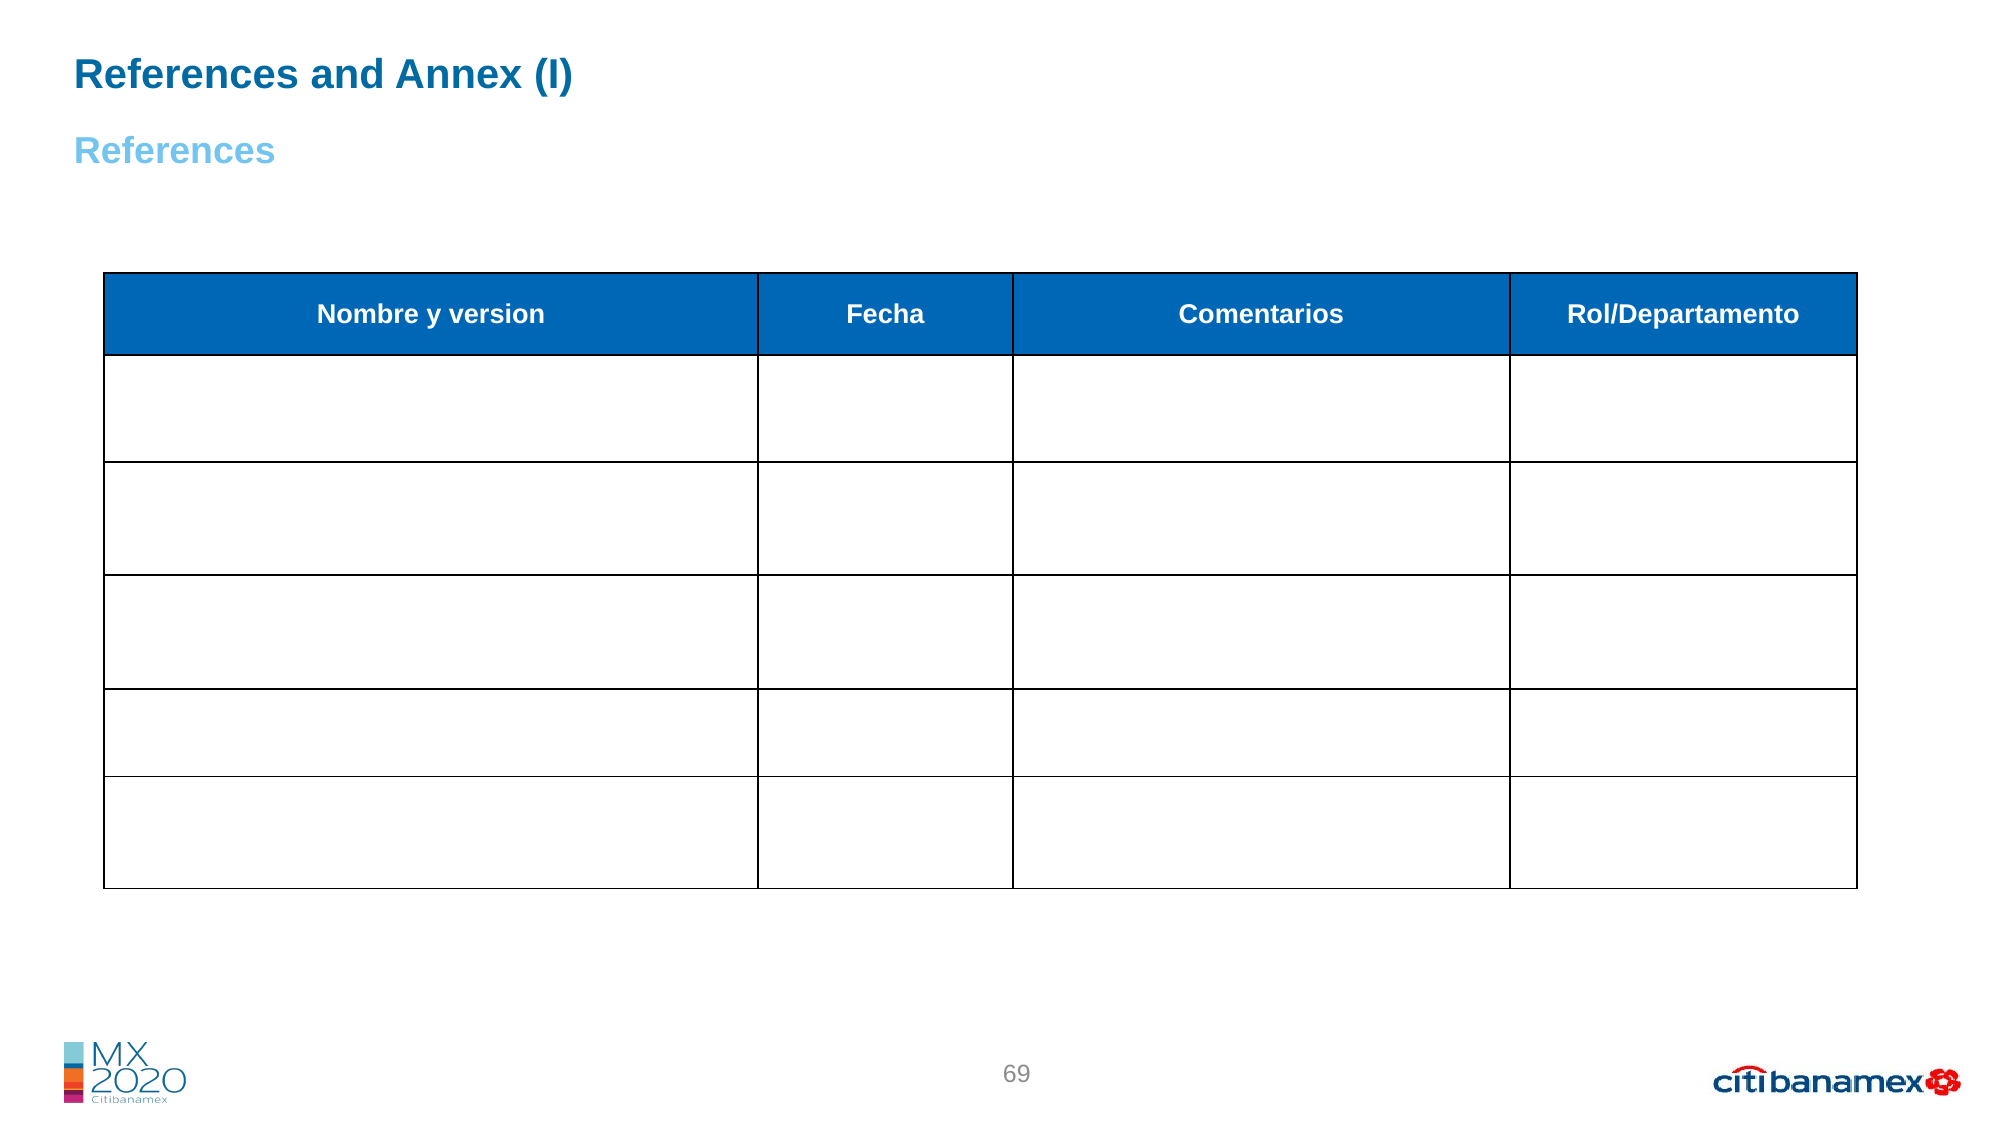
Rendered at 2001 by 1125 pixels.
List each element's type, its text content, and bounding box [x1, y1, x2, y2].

table_header Comentarios [1014, 274, 1509, 354]
text_box References and Annex (I) [66, 38, 1311, 104]
table_cell [1014, 777, 1509, 888]
table_cell [105, 777, 757, 888]
table_cell [759, 463, 1012, 574]
table_cell [1511, 356, 1856, 461]
table_cell [105, 576, 757, 688]
table_cell [759, 777, 1012, 888]
table_cell [105, 690, 757, 776]
table_cell [1511, 690, 1856, 776]
table_cell [1014, 576, 1509, 688]
table_cell [1014, 463, 1509, 574]
picture [131, 1042, 144, 1050]
table_header Nombre y version [105, 274, 757, 354]
picture [64, 1042, 186, 1103]
table_cell [1511, 463, 1856, 574]
table_cell [1511, 777, 1856, 888]
picture [1707, 1063, 1964, 1097]
table_cell [759, 356, 1012, 461]
table_cell [759, 690, 1012, 776]
table_cell [1014, 356, 1509, 461]
table_header Rol/Departamento [1511, 274, 1856, 354]
table_cell [1511, 576, 1856, 688]
table_cell [105, 356, 757, 461]
picture [97, 1042, 117, 1060]
table_cell [759, 576, 1012, 688]
table_cell [105, 463, 757, 574]
table_cell [1014, 690, 1509, 776]
text_box References [66, 118, 1240, 179]
table_header Fecha [759, 274, 1012, 354]
